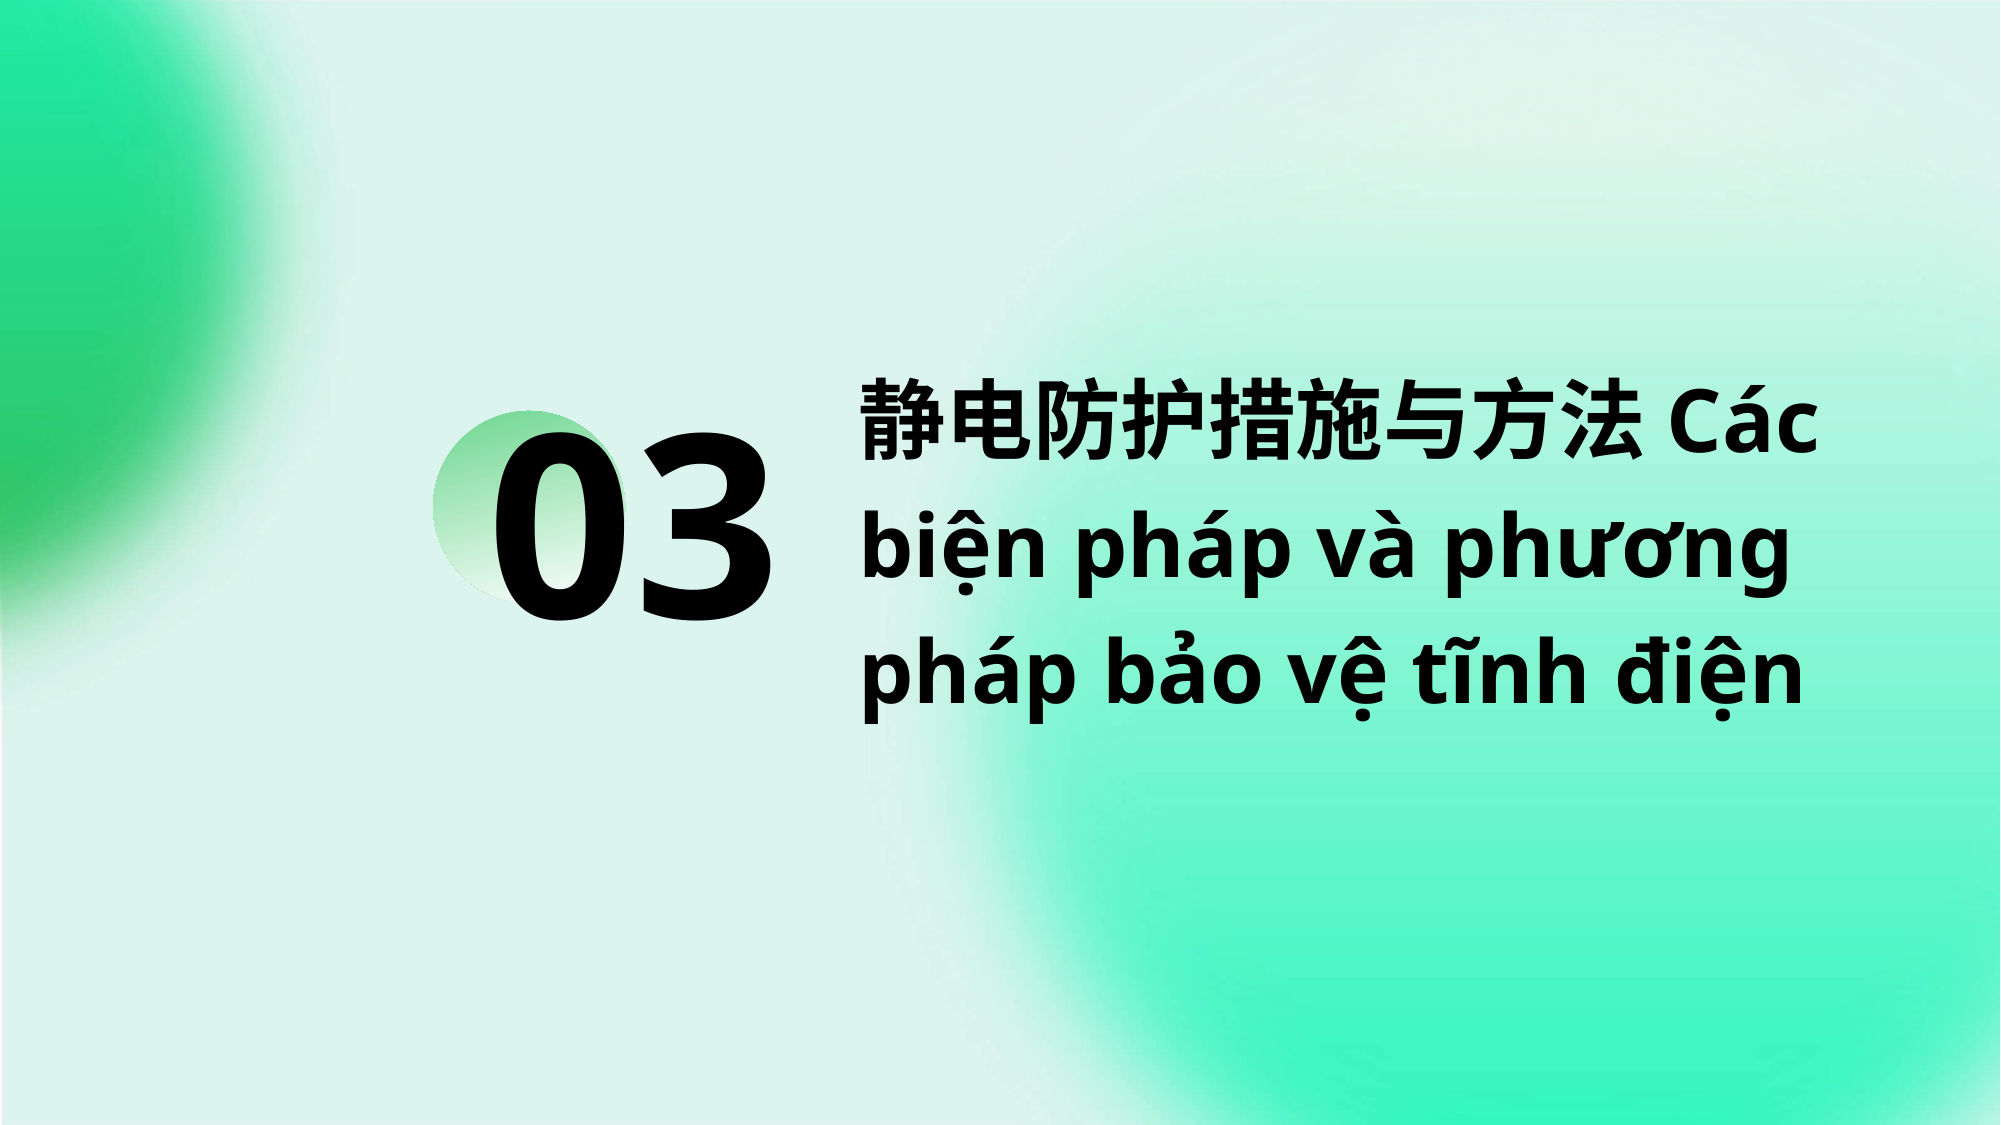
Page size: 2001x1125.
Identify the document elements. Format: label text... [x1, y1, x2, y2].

text_box 03 [468, 352, 839, 679]
text_box [433, 432, 468, 581]
picture [0, 0, 2001, 1125]
text_box 静电防护措施与方法Các biện pháp và phương pháp bảo vệ tĩnh điện [839, 334, 2000, 731]
